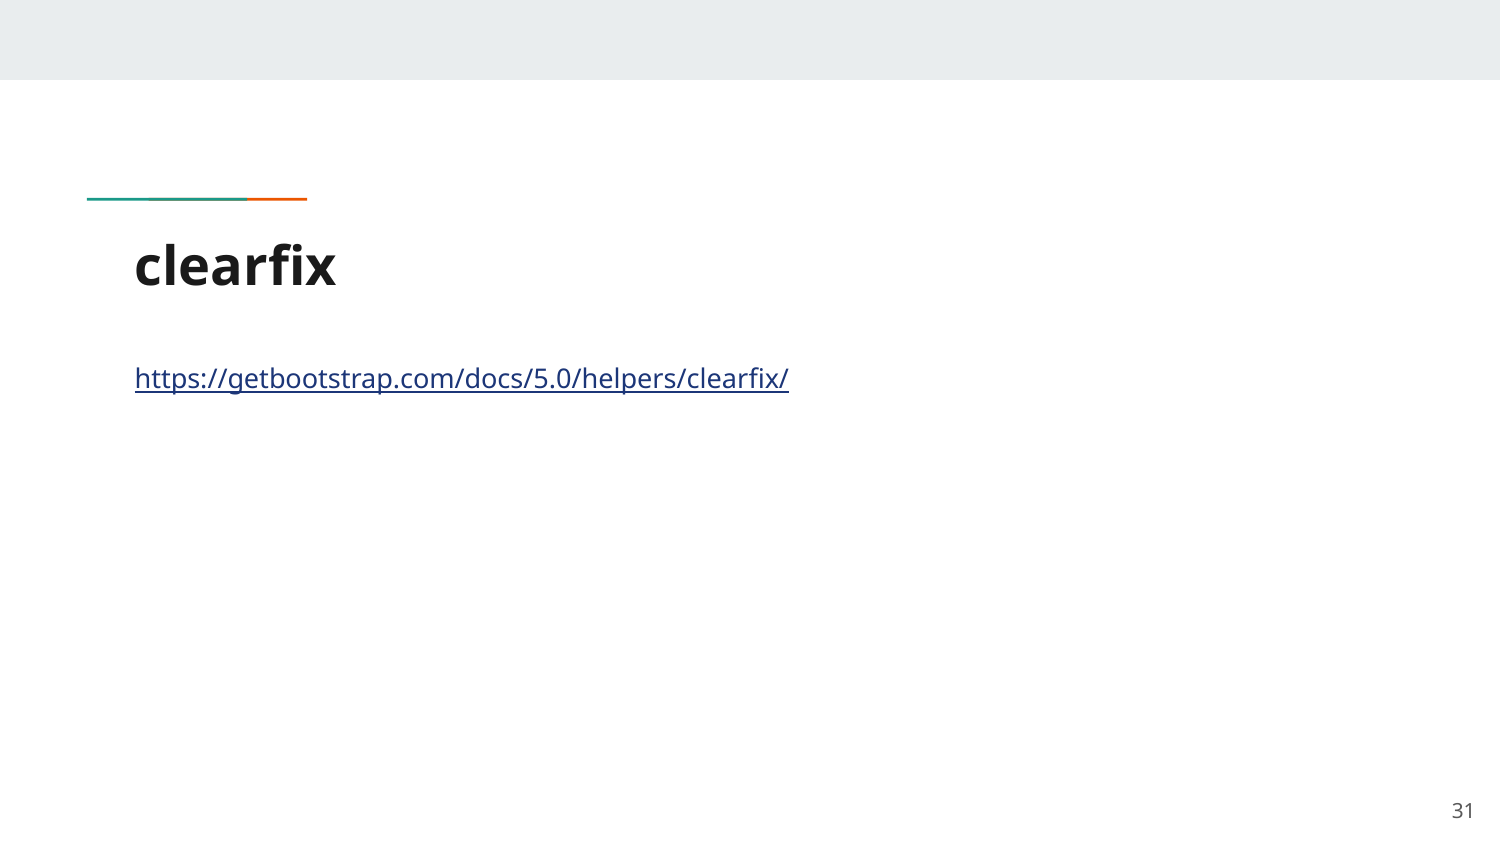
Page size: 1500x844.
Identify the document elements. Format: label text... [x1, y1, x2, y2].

title clearfix [119, 216, 1381, 305]
list https://getbootstrap.com/docs/5.0/helpers/clearfix/ [119, 341, 1381, 712]
slide_number ‹#› [1400, 779, 1491, 844]
